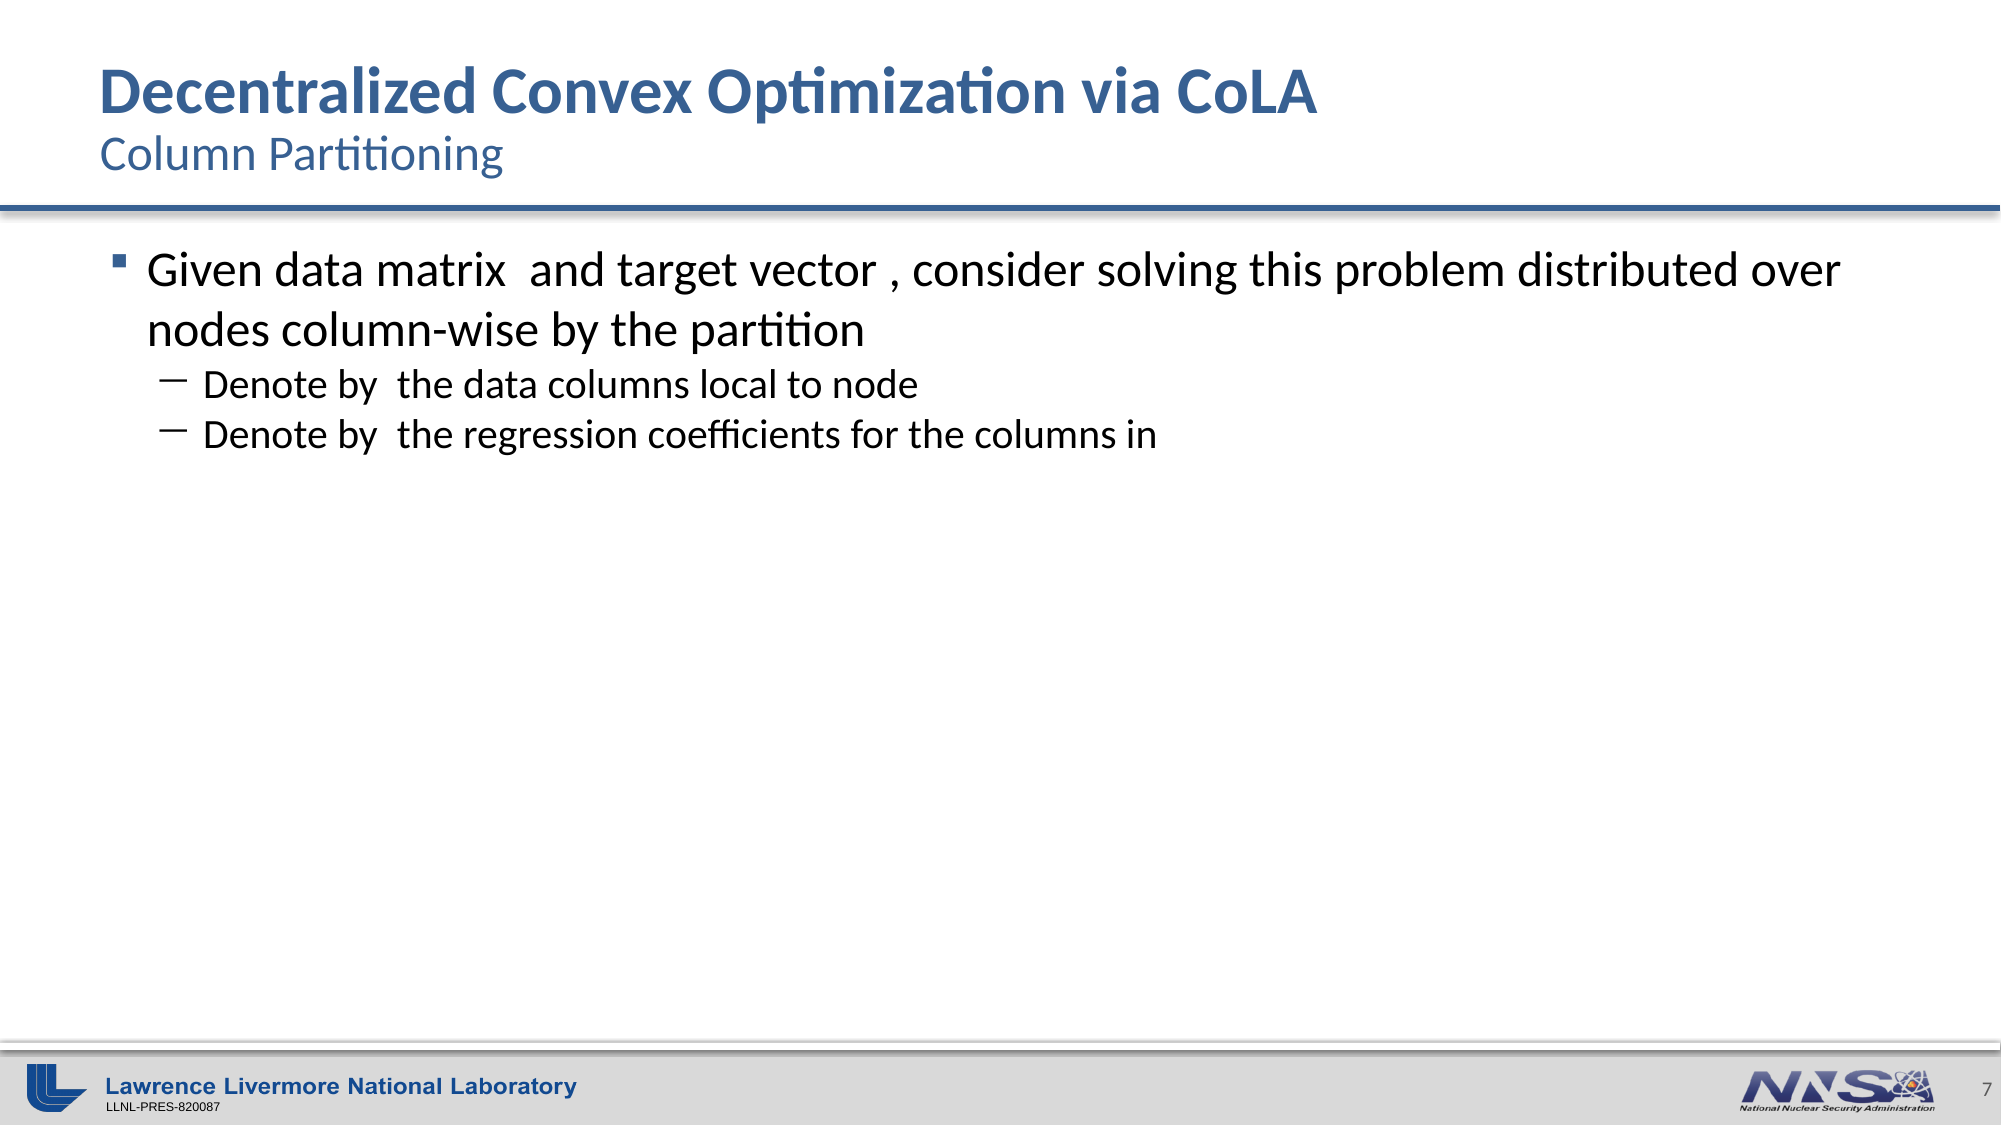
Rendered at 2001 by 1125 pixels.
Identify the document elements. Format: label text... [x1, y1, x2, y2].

picture [27, 1064, 628, 1112]
title Decentralized Convex Optimization via CoLA Column Partitioning [99, 36, 1900, 202]
picture [1730, 1057, 1944, 1119]
